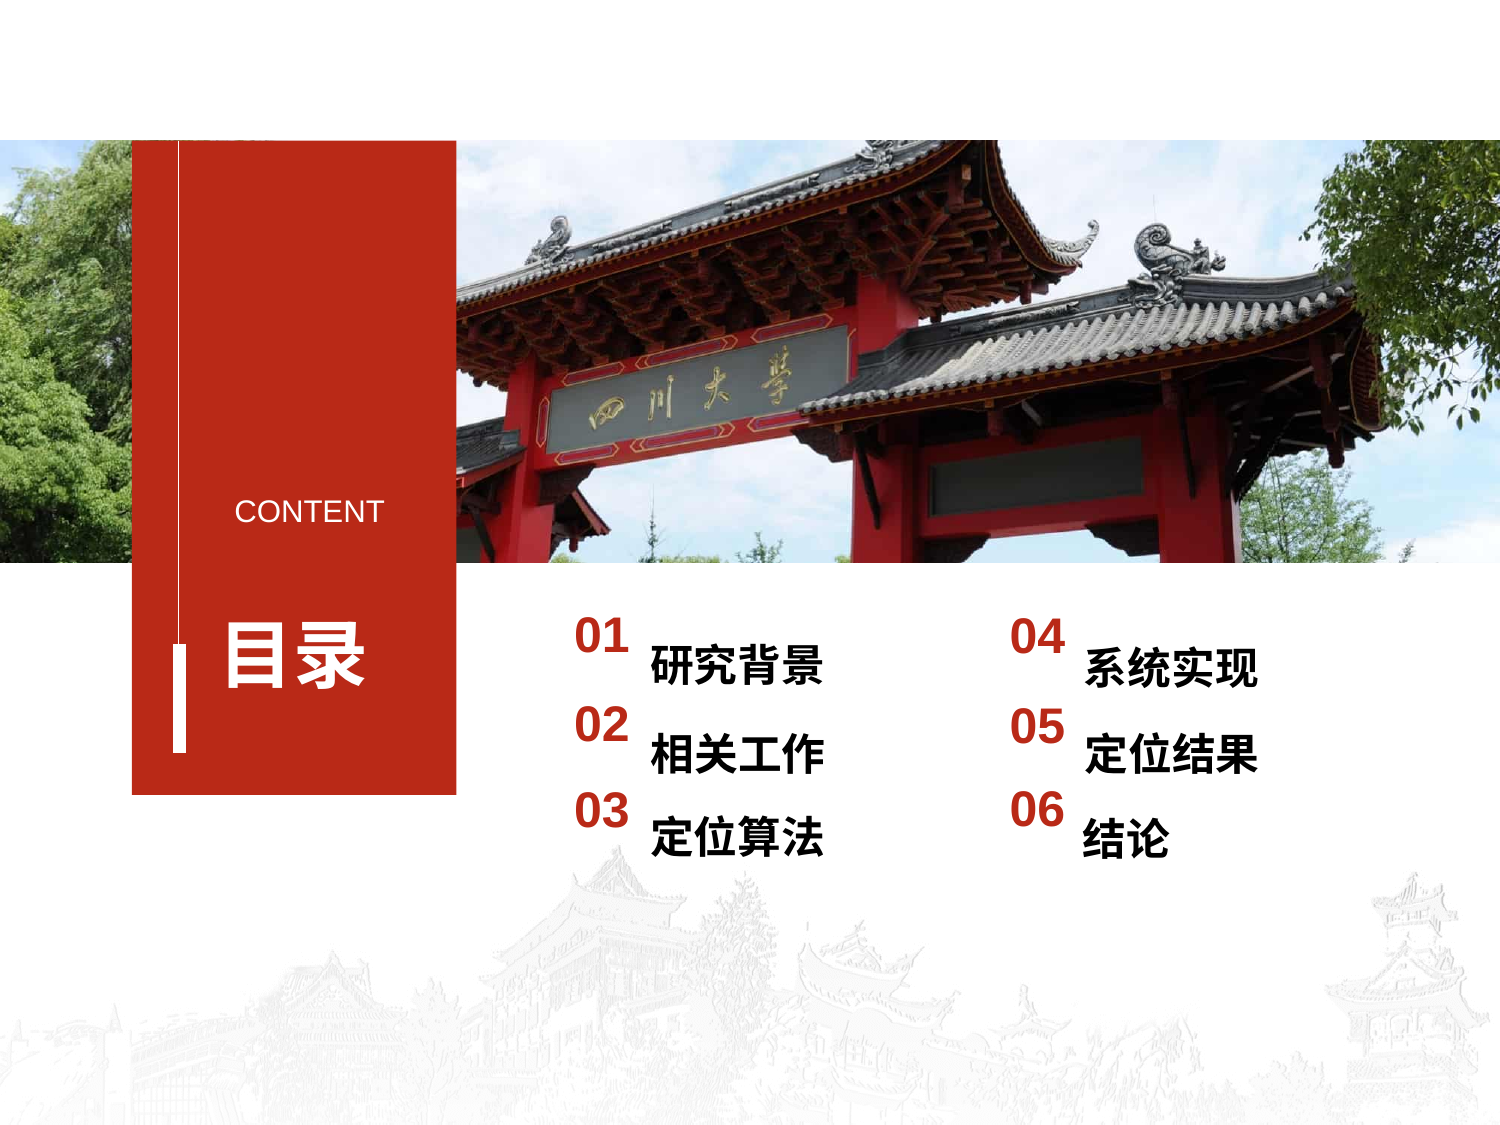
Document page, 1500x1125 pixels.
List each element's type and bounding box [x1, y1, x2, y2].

text_box [413, 563, 457, 795]
picture [0, 140, 178, 563]
text_box [131, 563, 204, 795]
picture [179, 140, 1500, 563]
text_box [204, 484, 413, 797]
text_box [574, 625, 1418, 876]
